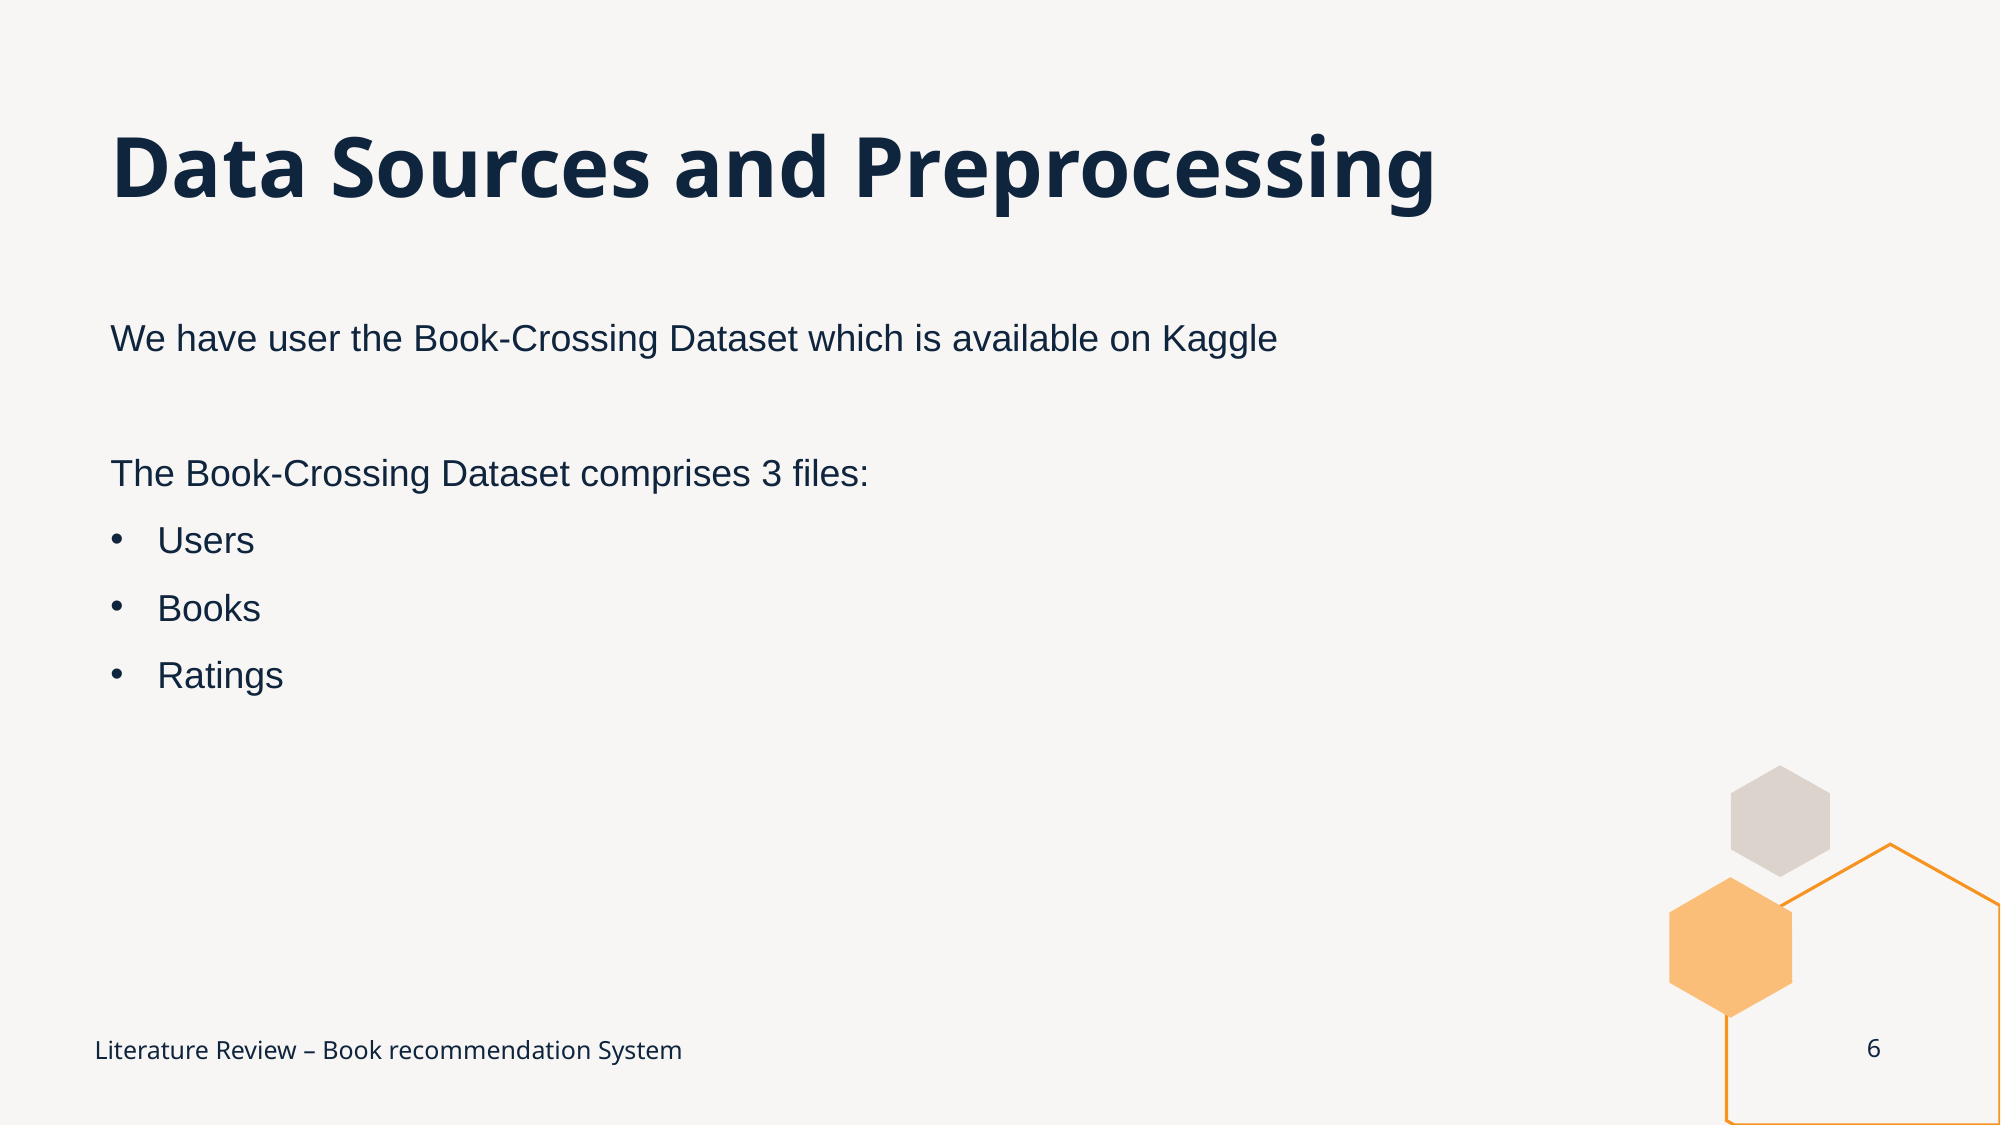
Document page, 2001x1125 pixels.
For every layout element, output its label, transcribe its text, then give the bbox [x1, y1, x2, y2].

title Data Sources and Preprocessing [95, 118, 1760, 243]
slide_number 6 [1836, 1020, 1912, 1080]
footer Literature Review – Book recommendation System [79, 1020, 755, 1080]
text_box We have user the Book-Crossing Dataset which is available on Kaggle The Book-Crossing Dataset comprises 3 files: Users Books Ratings [95, 283, 1695, 960]
